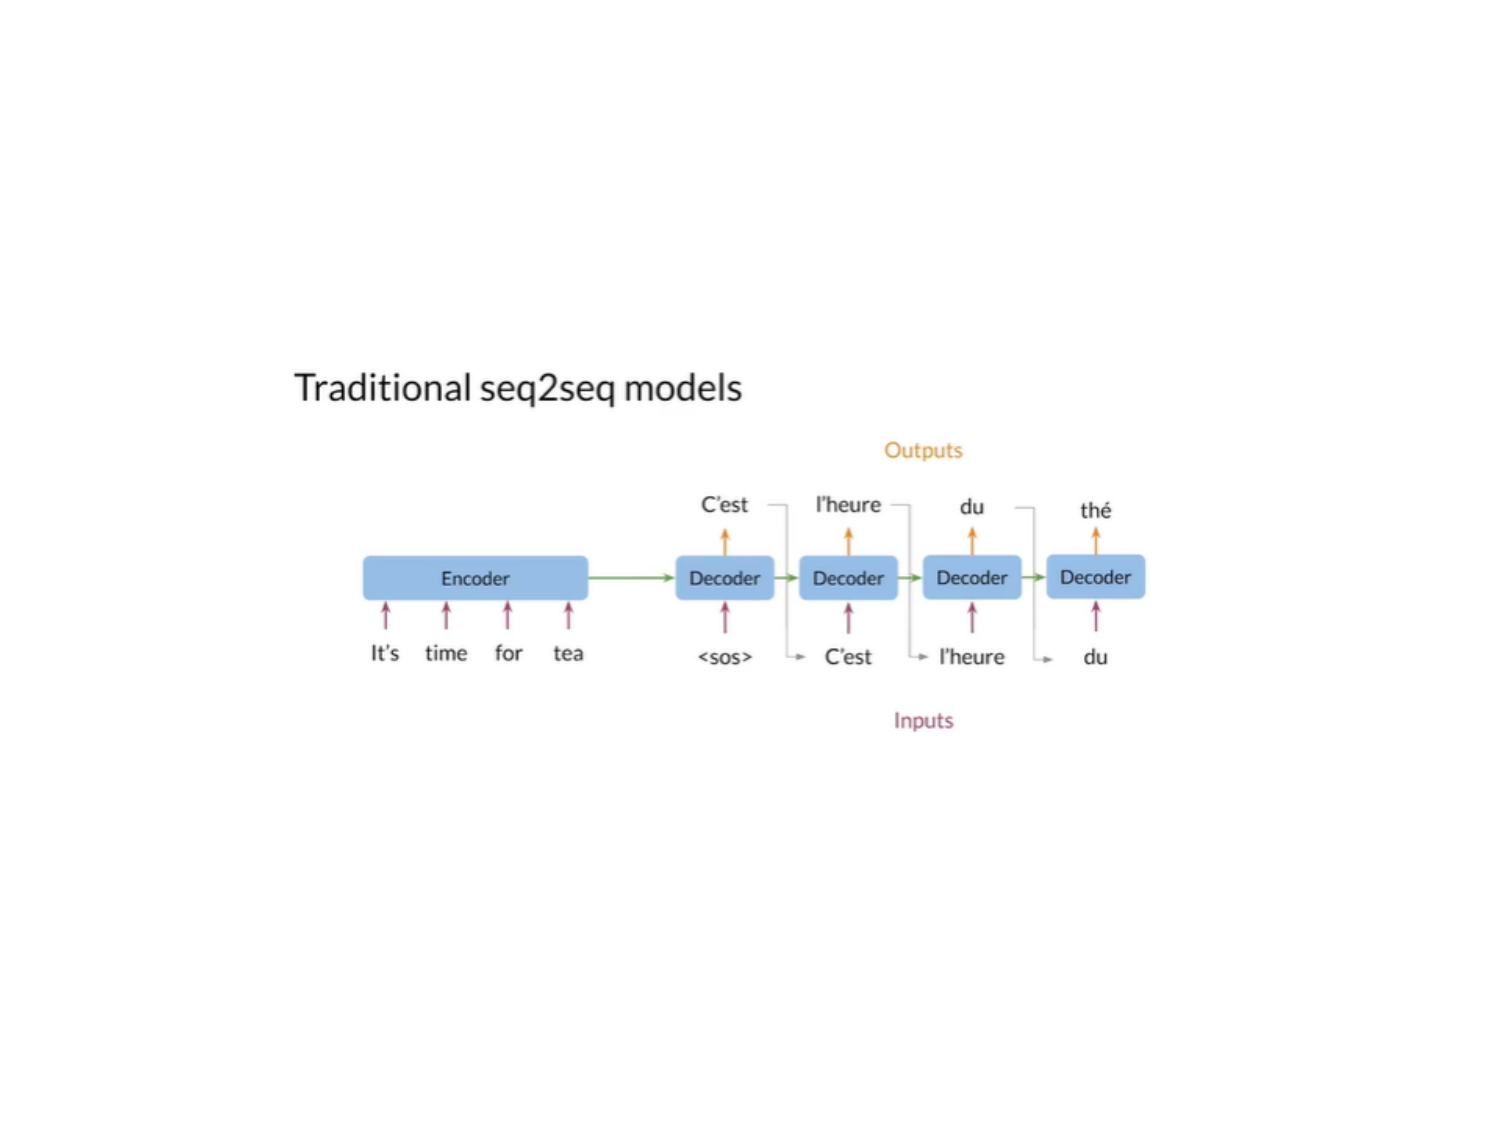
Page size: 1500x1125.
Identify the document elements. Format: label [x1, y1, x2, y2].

picture [269, 346, 1230, 779]
